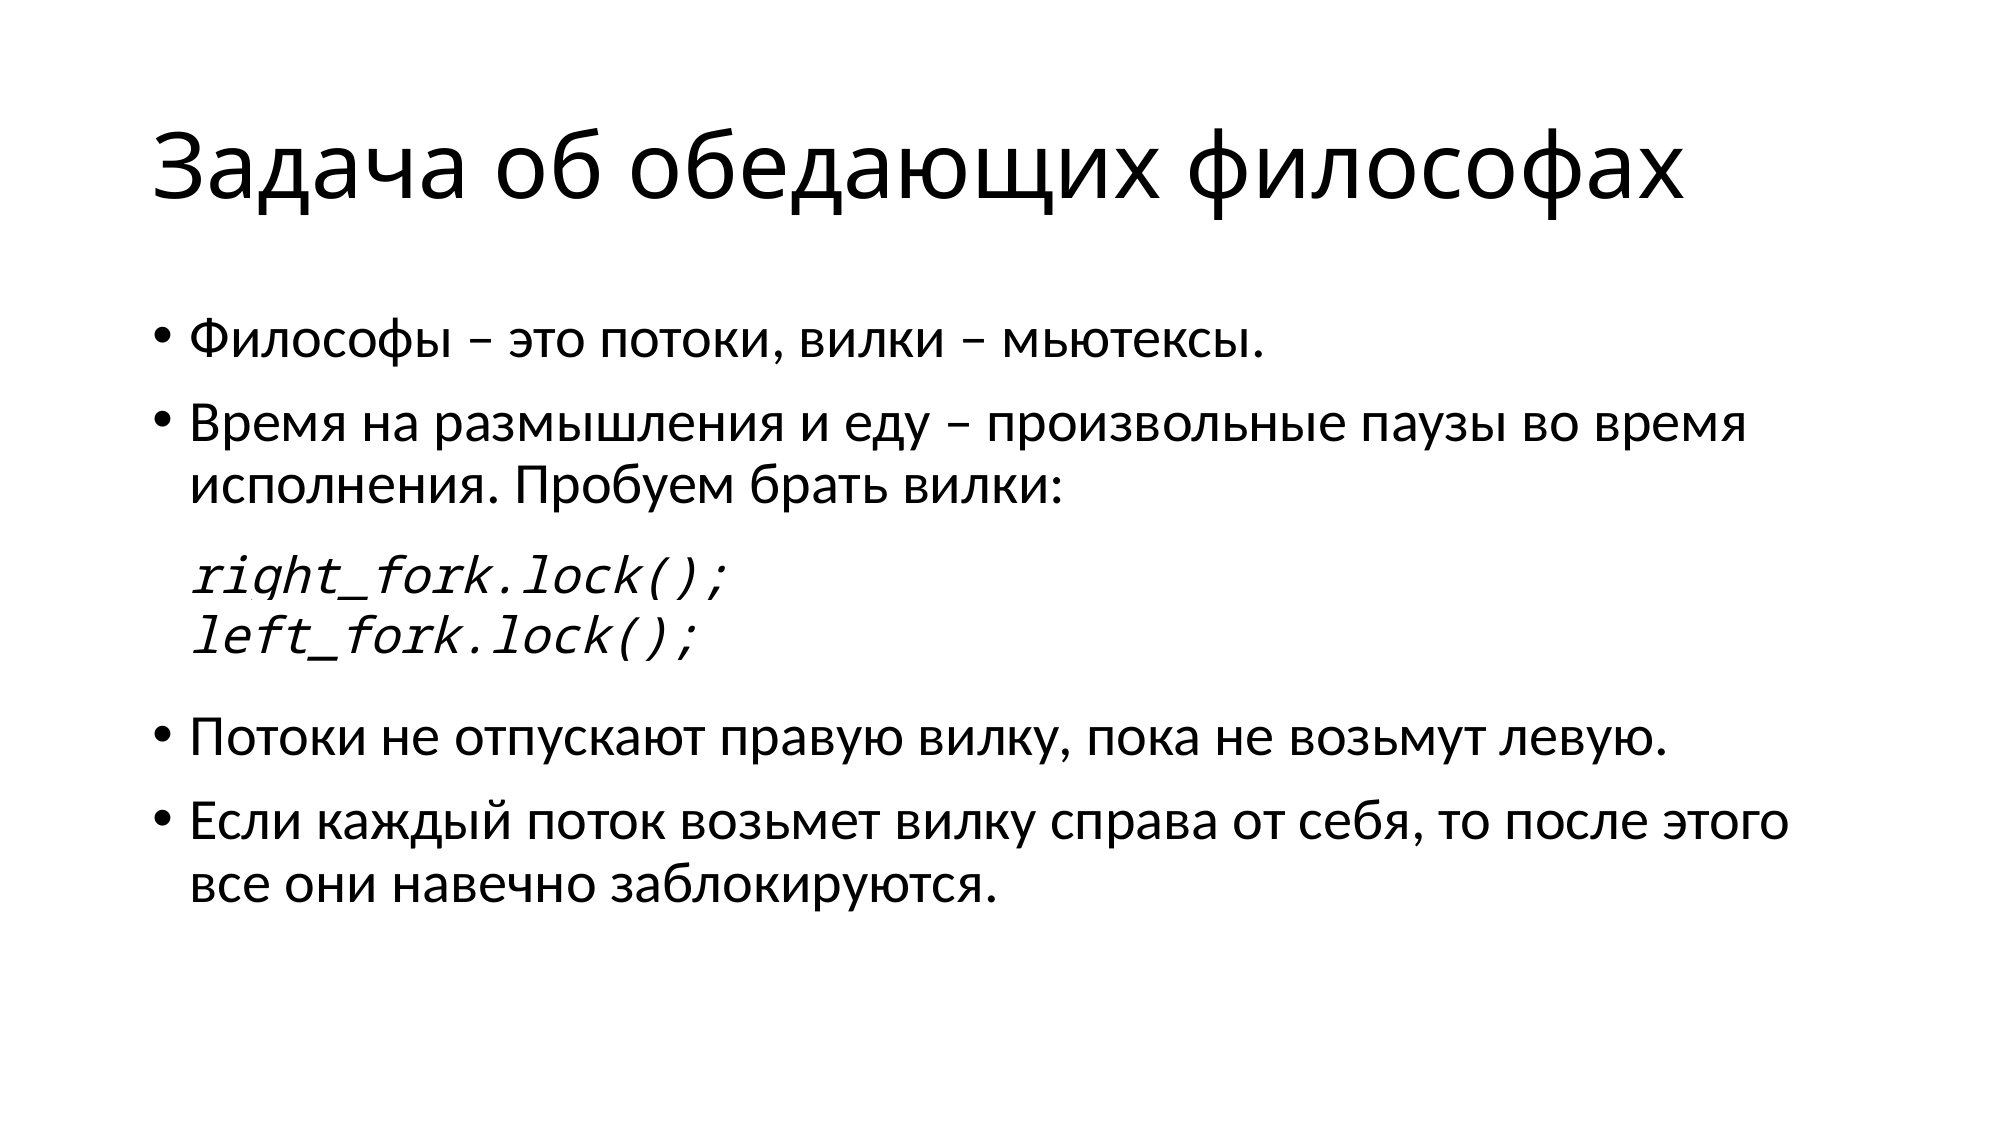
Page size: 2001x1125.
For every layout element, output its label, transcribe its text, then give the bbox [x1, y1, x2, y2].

text_box right_fork.lock(); left_fork.lock(); [174, 535, 1175, 671]
title Задача об обедающих философах [137, 59, 1863, 278]
list Философы – это потоки, вилки – мьютексы. Время на размышления и еду – произвольные паузы во время исполнения. Пробуем брать вилки: Потоки не отпускают правую вилку, пока не возьмут левую. Если каждый поток возьмет вилку справа от себя, то после этого все они навечно заблокируются. [137, 299, 1863, 1014]
